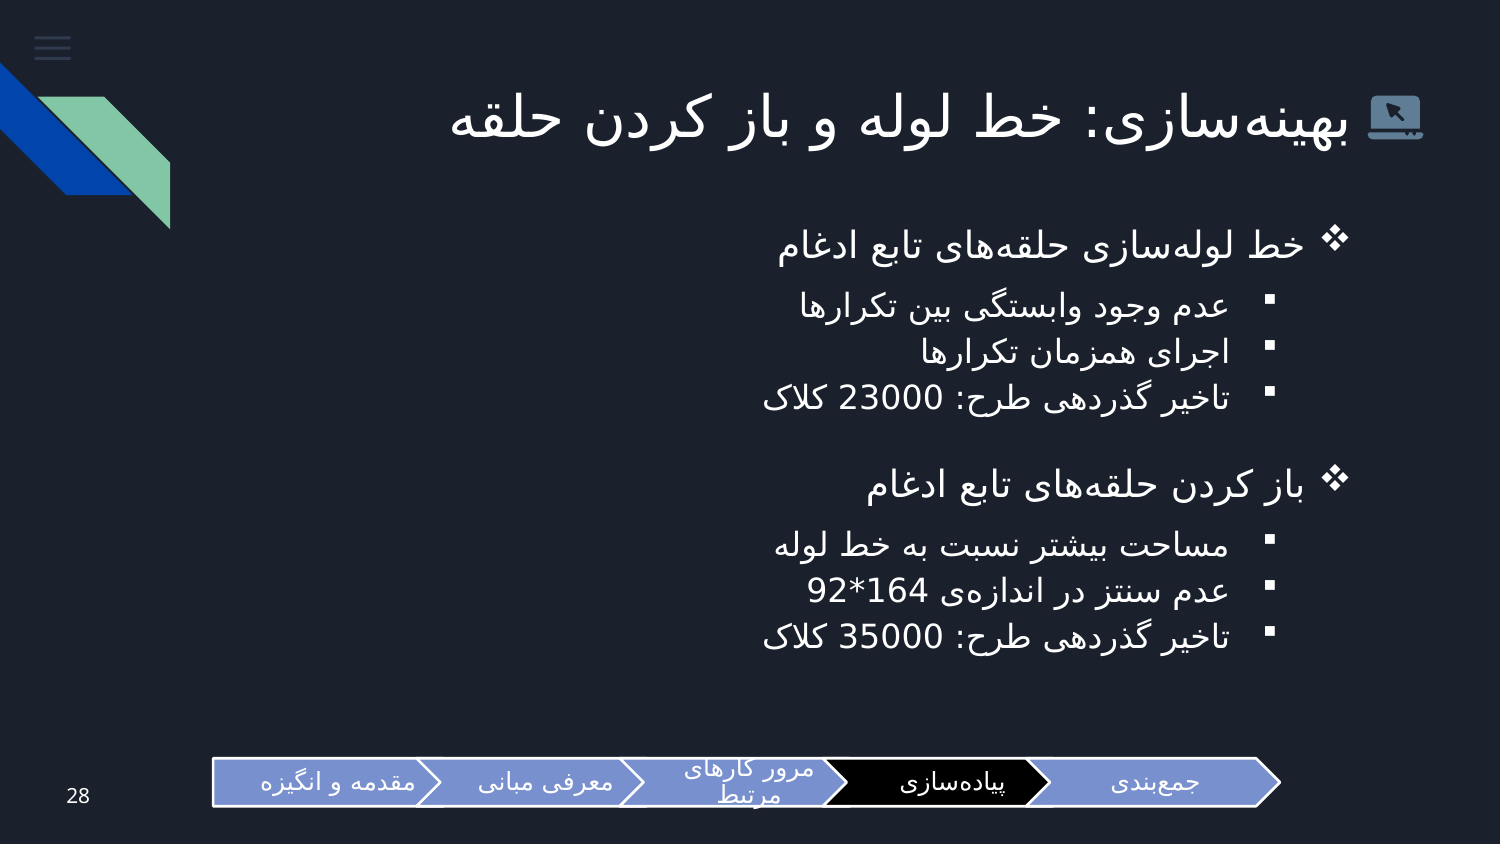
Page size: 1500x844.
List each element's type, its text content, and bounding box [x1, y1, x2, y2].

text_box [1367, 95, 1424, 140]
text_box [212, 749, 1281, 815]
slide_number 28 [15, 765, 105, 830]
list خط لوله‌سازی حلقه‌های تابع ادغام عدم وجود وابستگی بین تکرارها اجرای همزمان تکرارها تاخیر گذردهی طرح: 23000 کلاک باز کردن حلقه‌های تابع ادغام مساحت بیشتر نسبت به خط لوله عدم سنتز در اندازه‌ی 164*92 تاخیر گذردهی طرح: 35000 کلاک [212, 198, 1368, 735]
title بهینه‌سازی: خط لوله و باز کردن حلقه [212, 64, 1368, 198]
